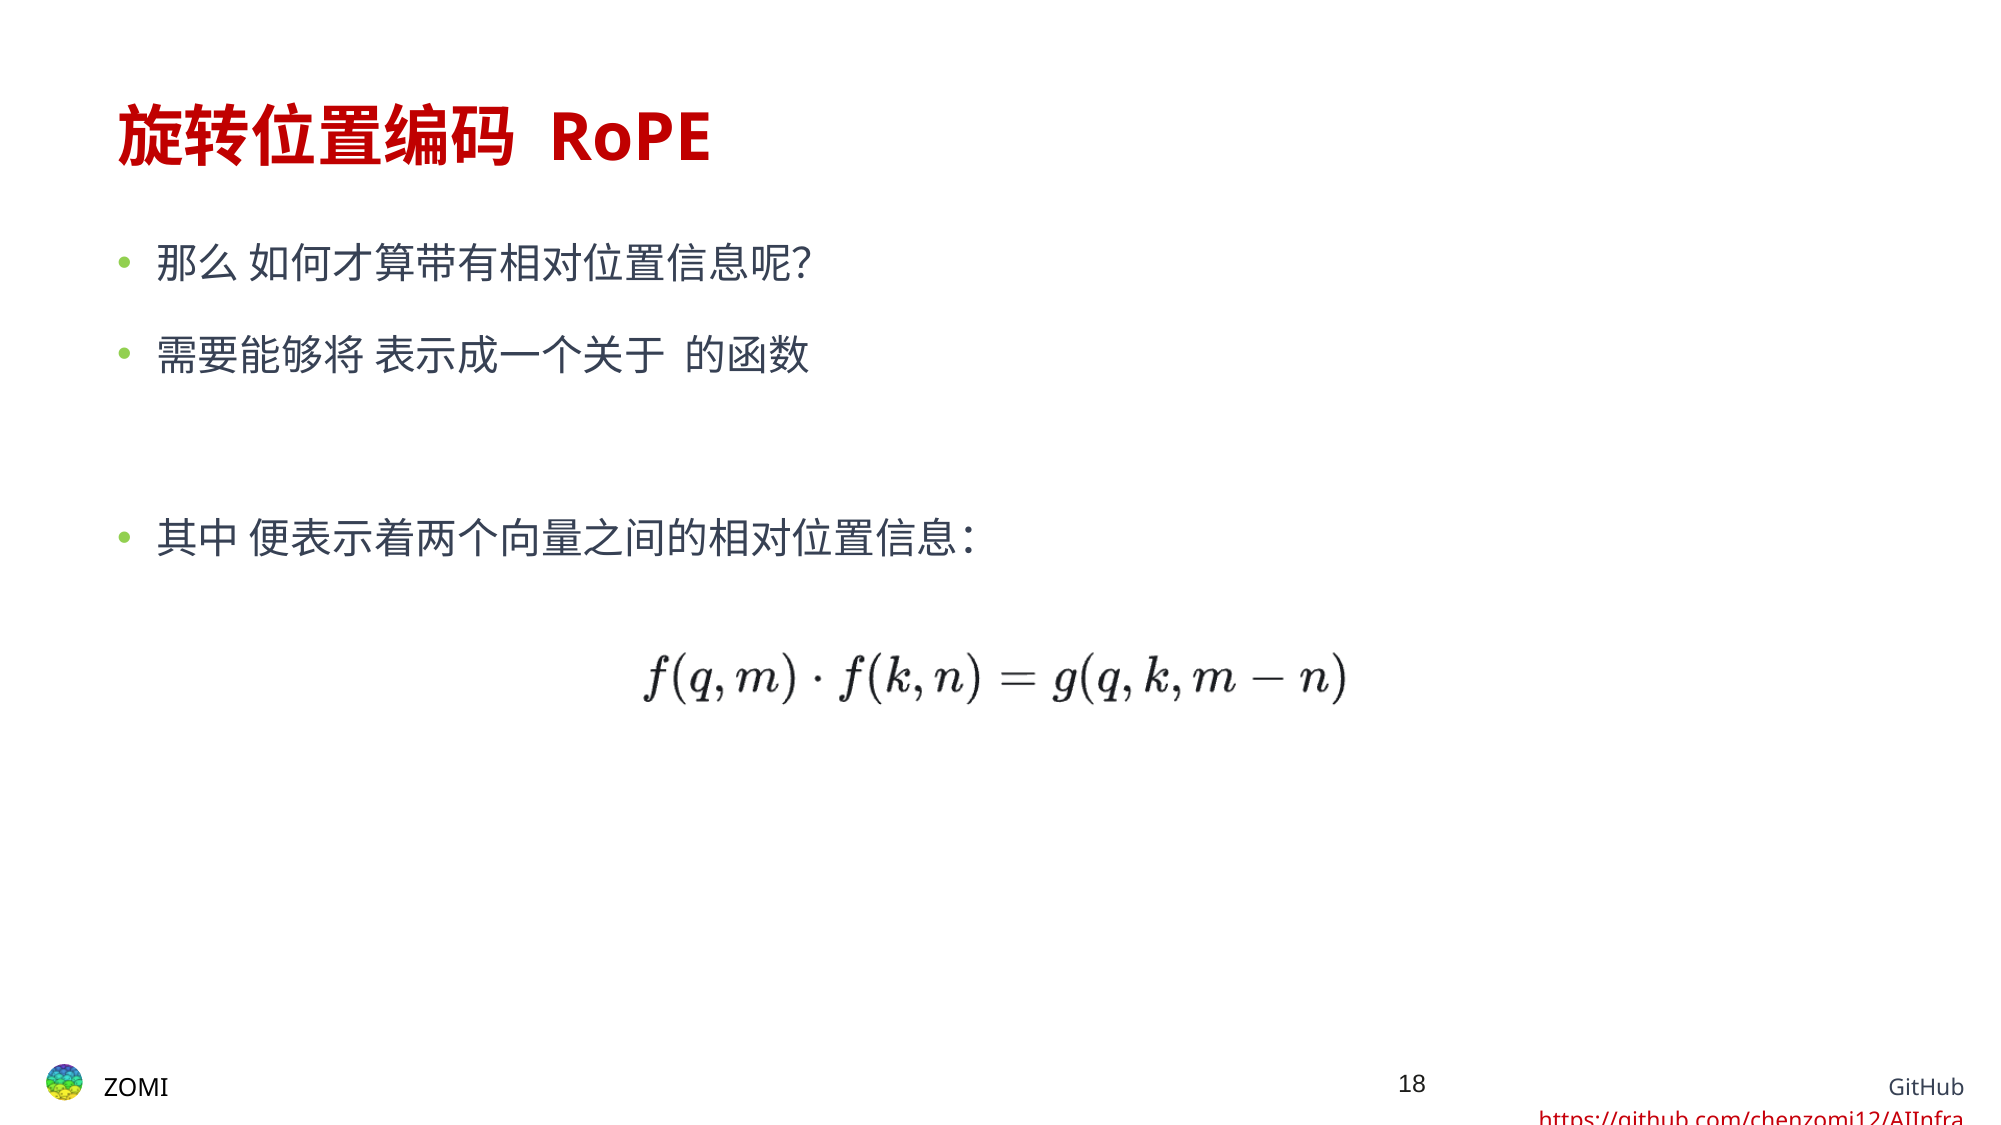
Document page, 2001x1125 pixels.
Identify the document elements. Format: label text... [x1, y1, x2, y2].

picture [613, 627, 1387, 722]
picture [47, 1065, 82, 1100]
title 旋转位置编码 RoPE [102, 85, 1901, 183]
